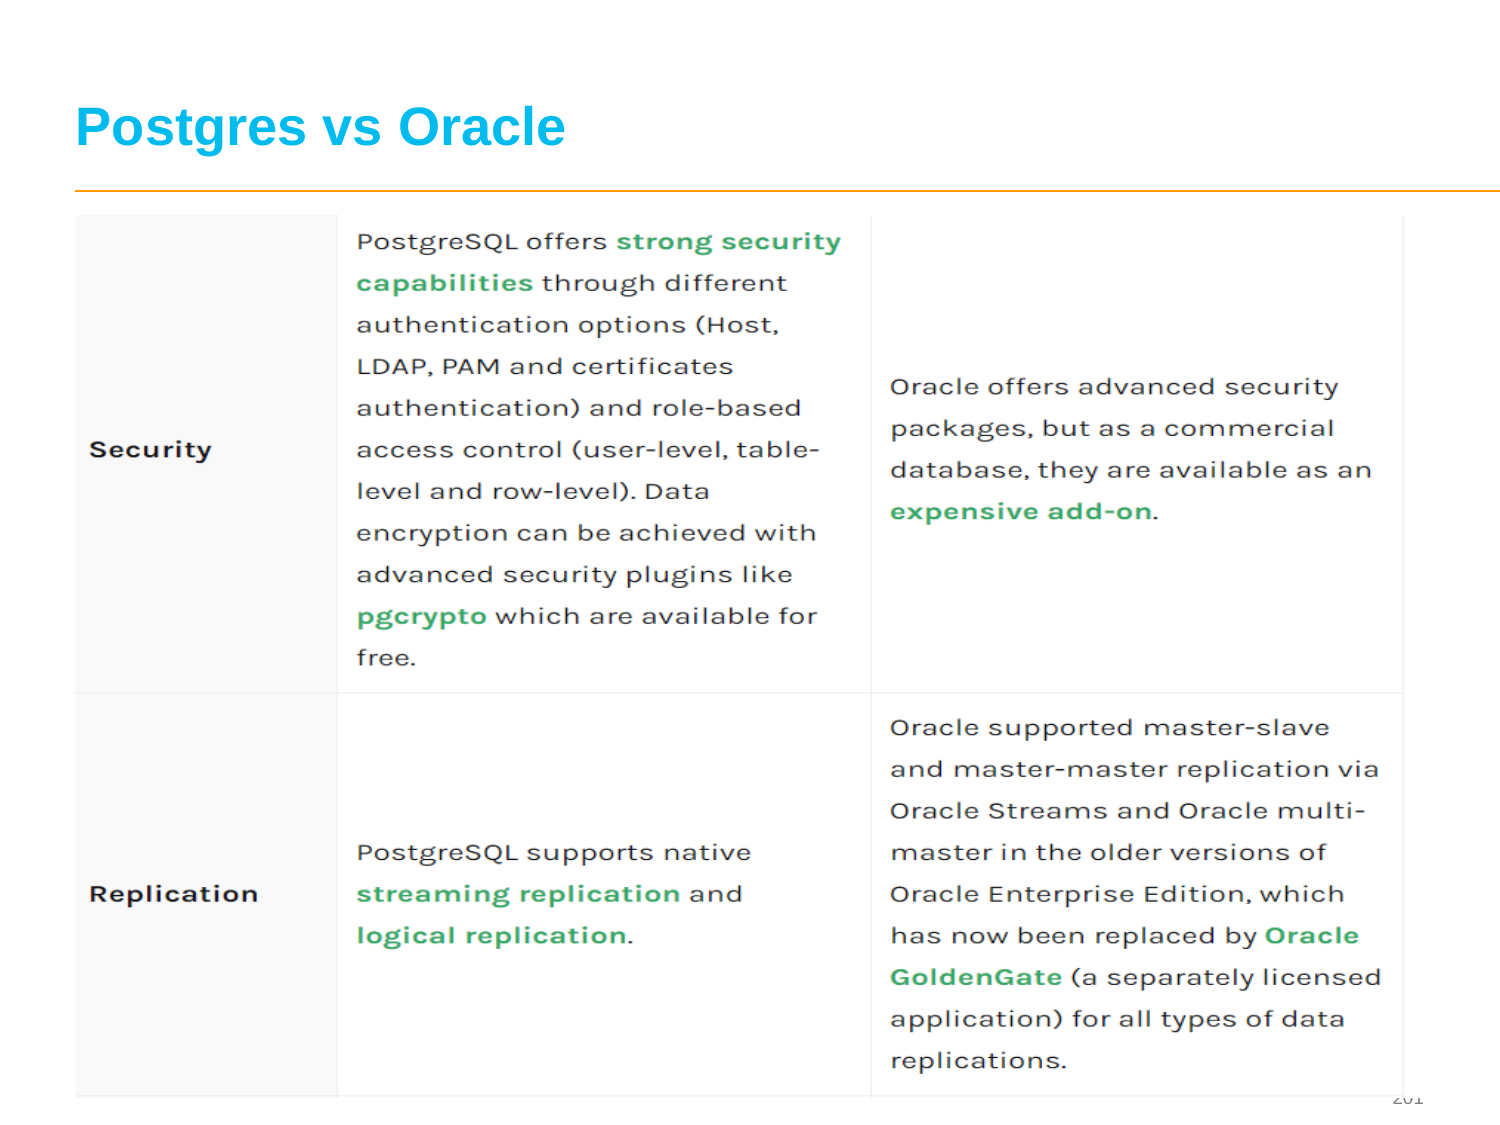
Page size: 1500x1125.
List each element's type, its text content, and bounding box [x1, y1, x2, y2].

title Postgres vs Oracle [75, 27, 1422, 157]
picture [75, 215, 1422, 1098]
